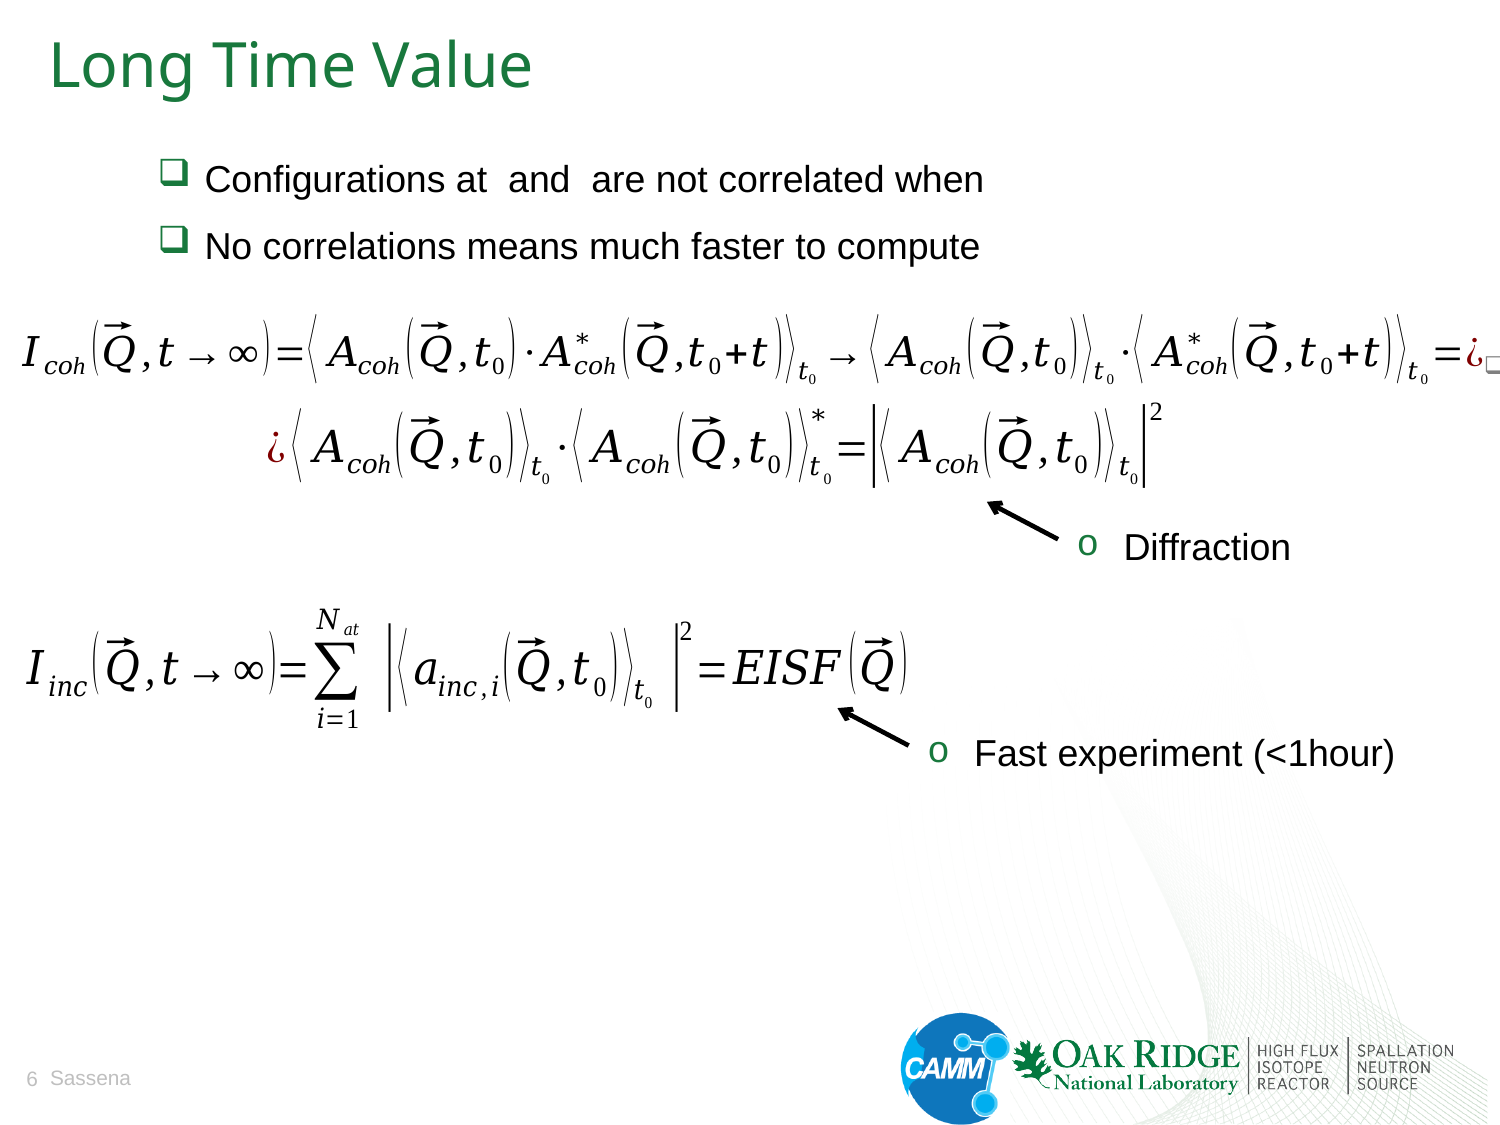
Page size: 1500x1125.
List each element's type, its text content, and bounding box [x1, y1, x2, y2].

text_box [986, 501, 1059, 540]
text_box Diffraction [1061, 520, 1338, 576]
picture [0, 0, 1488, 1125]
text_box Fast experiment (<1hour) [912, 726, 1475, 783]
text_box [836, 707, 910, 747]
title Long Time Value [33, 28, 1451, 109]
